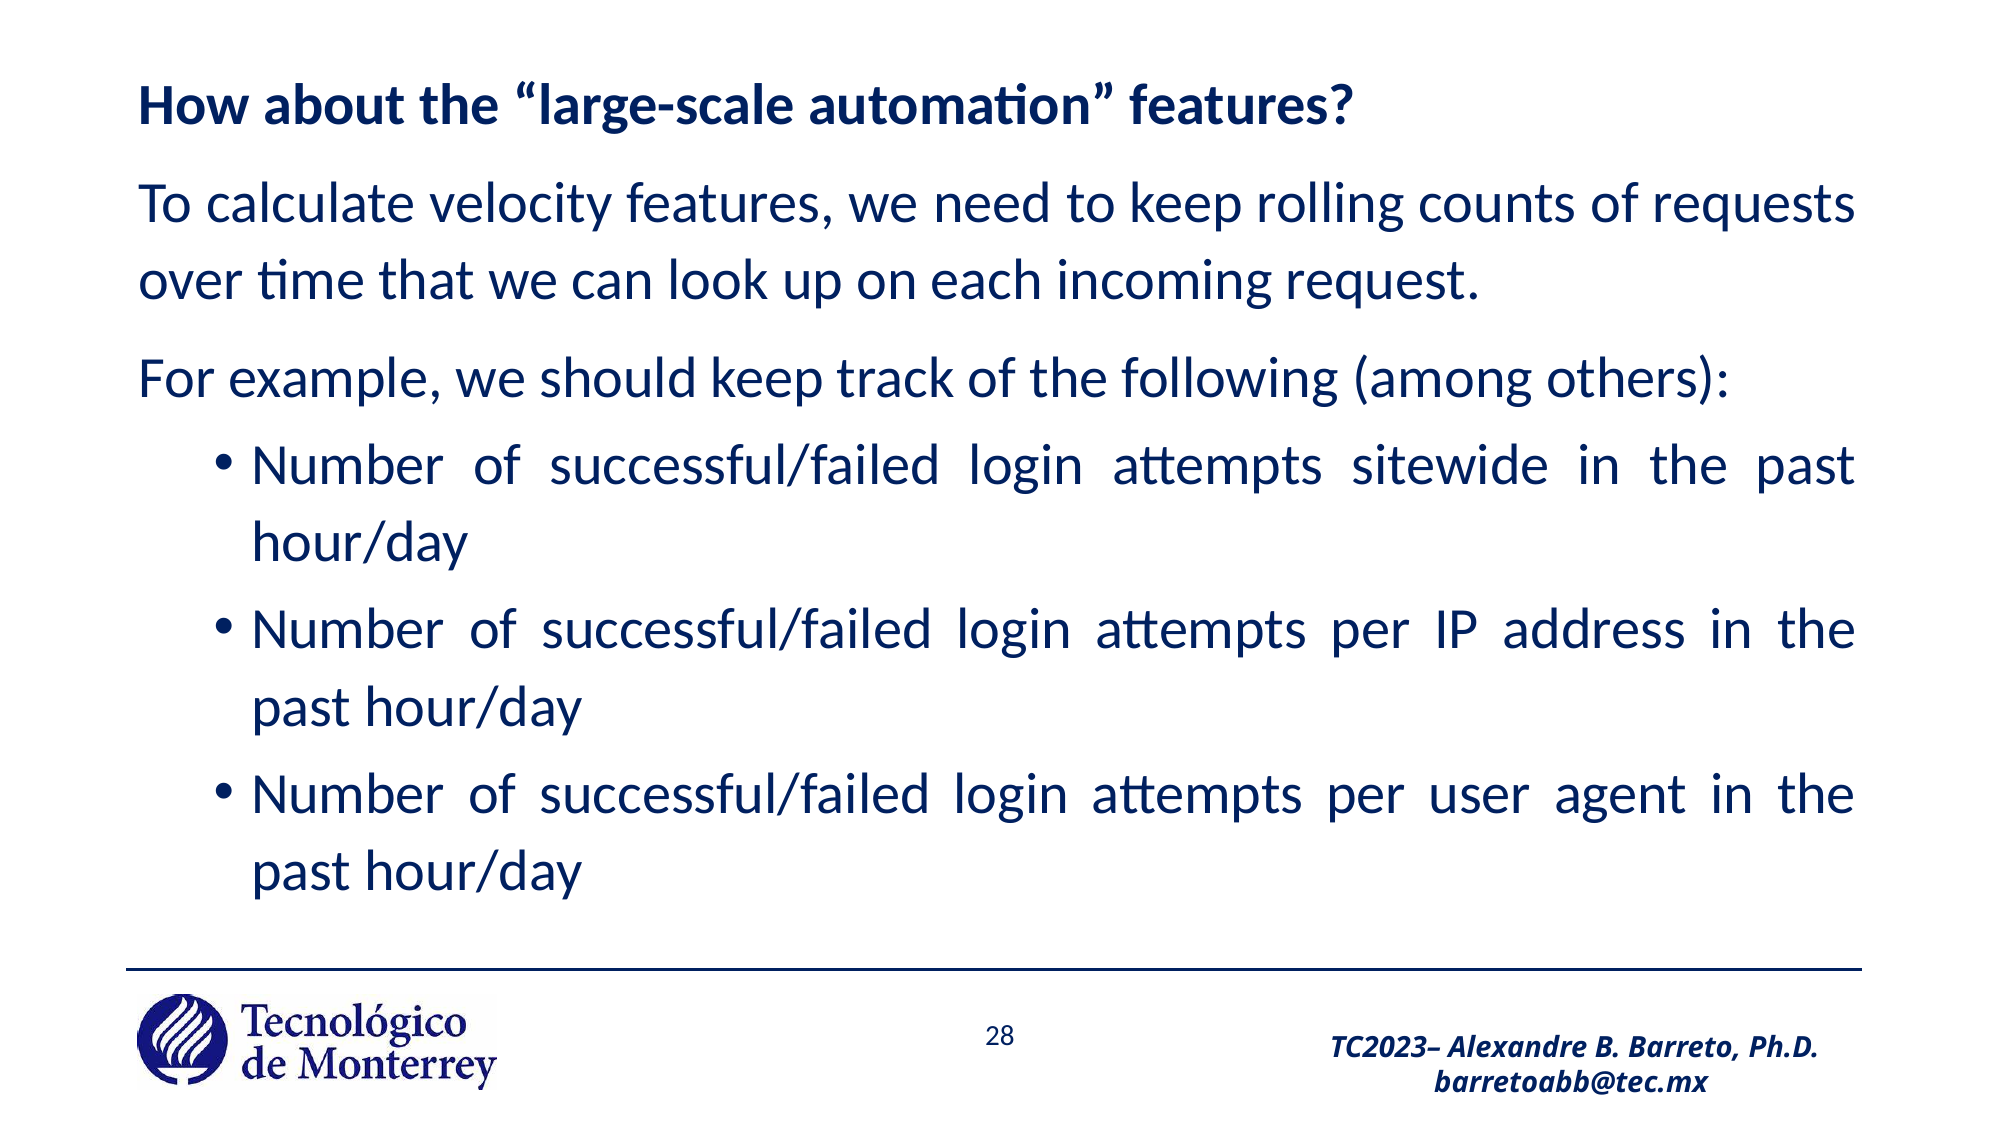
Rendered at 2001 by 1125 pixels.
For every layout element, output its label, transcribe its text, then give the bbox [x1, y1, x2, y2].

picture [137, 994, 497, 1090]
list How about the “large-scale automation” features? To calculate velocity features, we need to keep rolling counts of requests over time that we can look up on each incoming request. For example, we should keep track of the following (among others): Number of successful/failed login attempts sitewide in the past hour/day Number of successful/failed login attempts per IP address in the past hour/day Number of successful/failed login attempts per user agent in the past hour/day [123, 52, 1872, 934]
